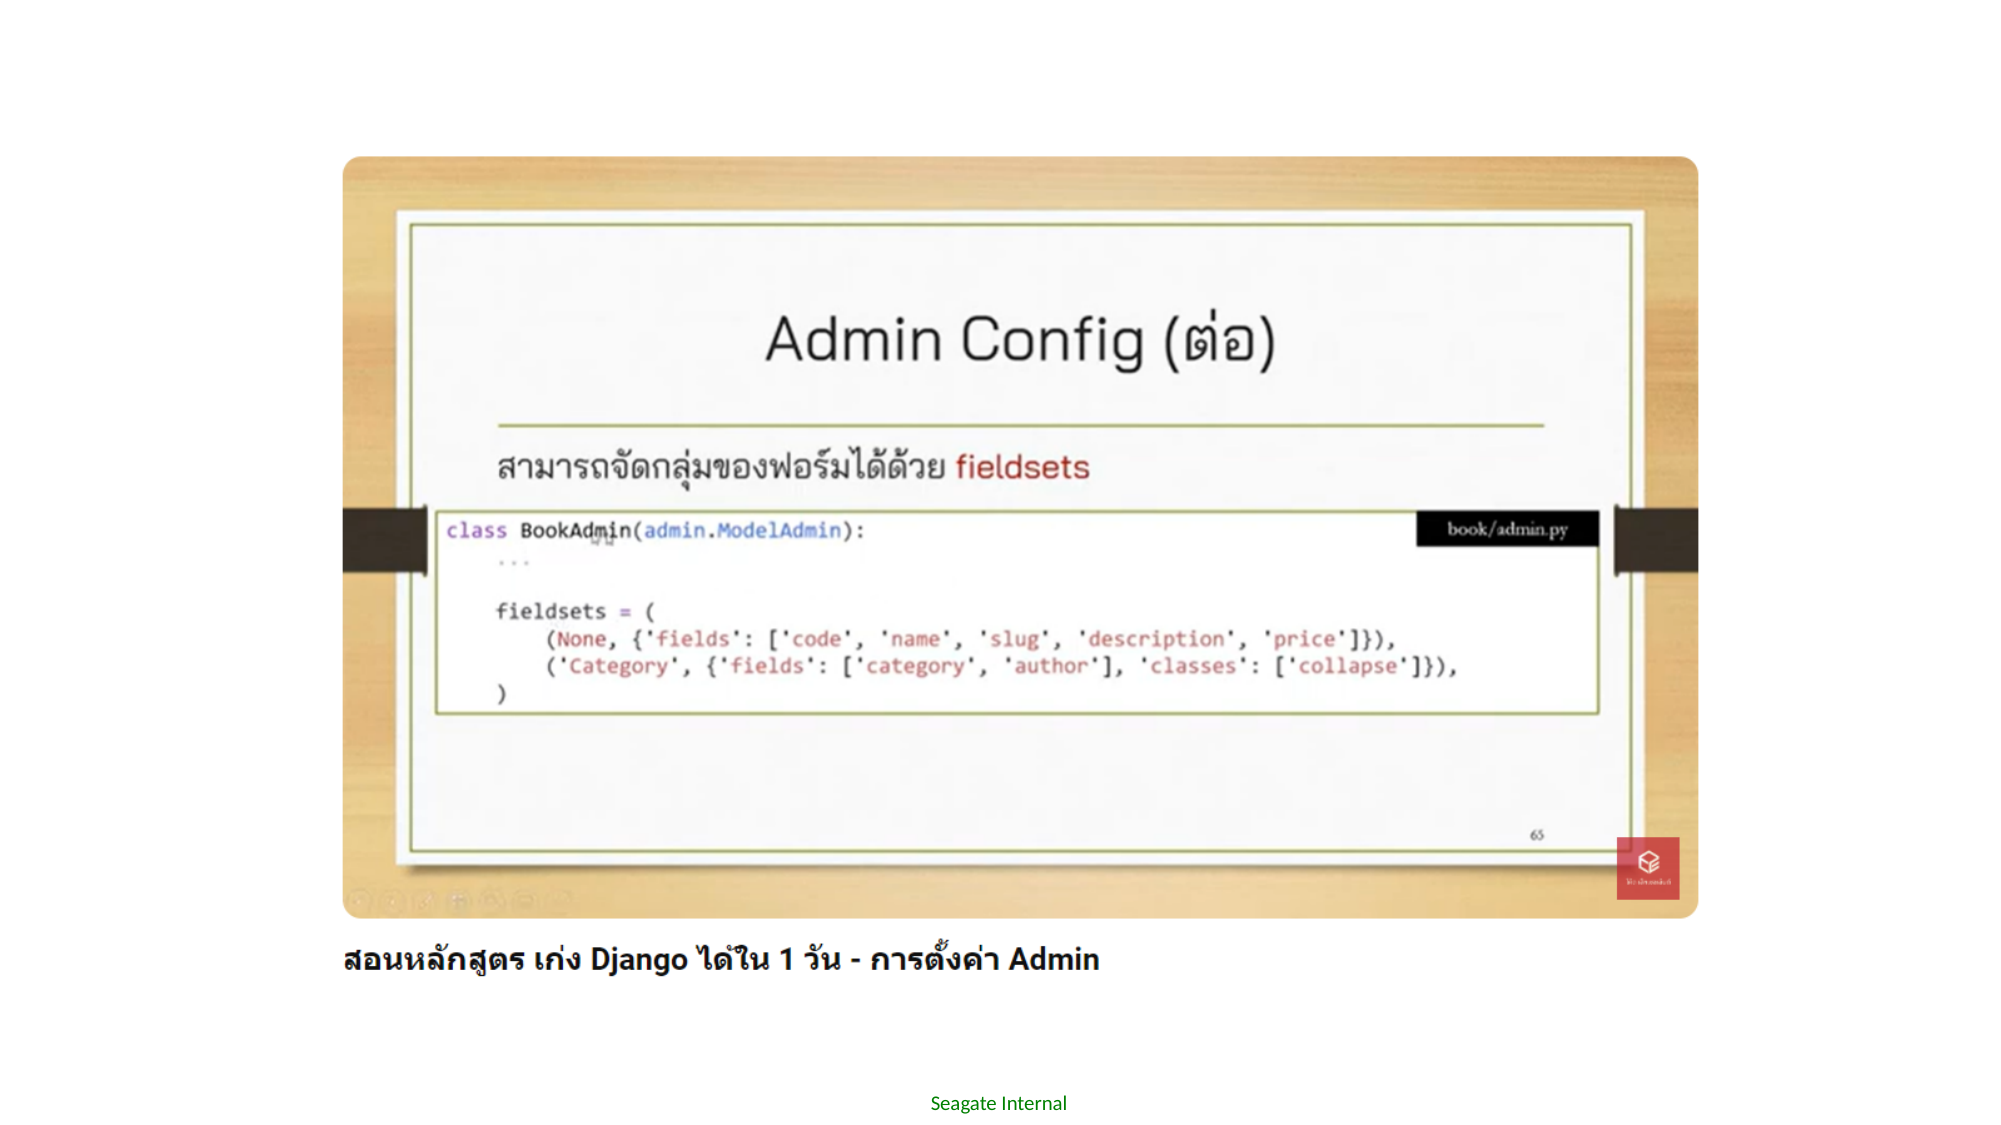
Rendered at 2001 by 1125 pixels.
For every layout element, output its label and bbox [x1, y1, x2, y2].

picture [284, 139, 1716, 986]
